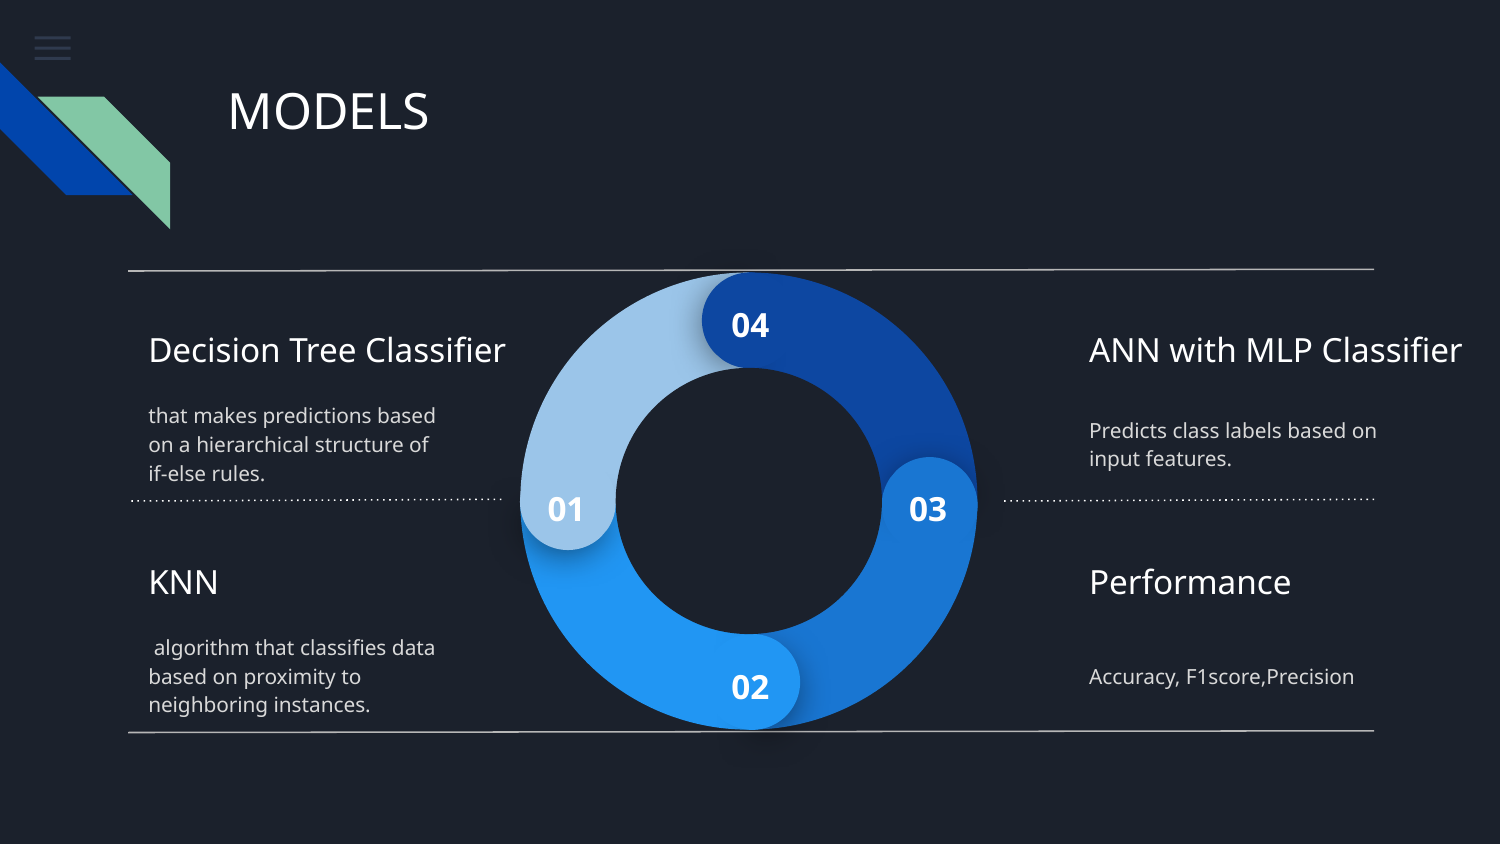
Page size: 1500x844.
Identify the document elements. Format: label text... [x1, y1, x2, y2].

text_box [687, 257, 810, 379]
text_box Accuracy, F1score,Precision [1074, 617, 1401, 731]
text_box Performance [1074, 544, 1379, 617]
text_box KNN [133, 544, 438, 617]
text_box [692, 623, 815, 746]
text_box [504, 442, 627, 565]
text_box ANN with MLP Classifier [1074, 312, 1500, 386]
text_box Decision Tree Classifier [133, 312, 591, 386]
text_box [871, 442, 993, 565]
text_box [807, 566, 966, 719]
text_box [629, 384, 869, 622]
title MODELS [212, 64, 1368, 215]
text_box that makes predictions based on a hierarchical structure of if-else rules. [133, 385, 460, 497]
text_box [814, 282, 970, 443]
text_box [528, 282, 683, 443]
text_box Predicts class labels based on input features. [1074, 385, 1401, 499]
text_box algorithm that classifies data based on proximity to neighboring instances. [133, 617, 460, 729]
text_box [531, 567, 693, 722]
